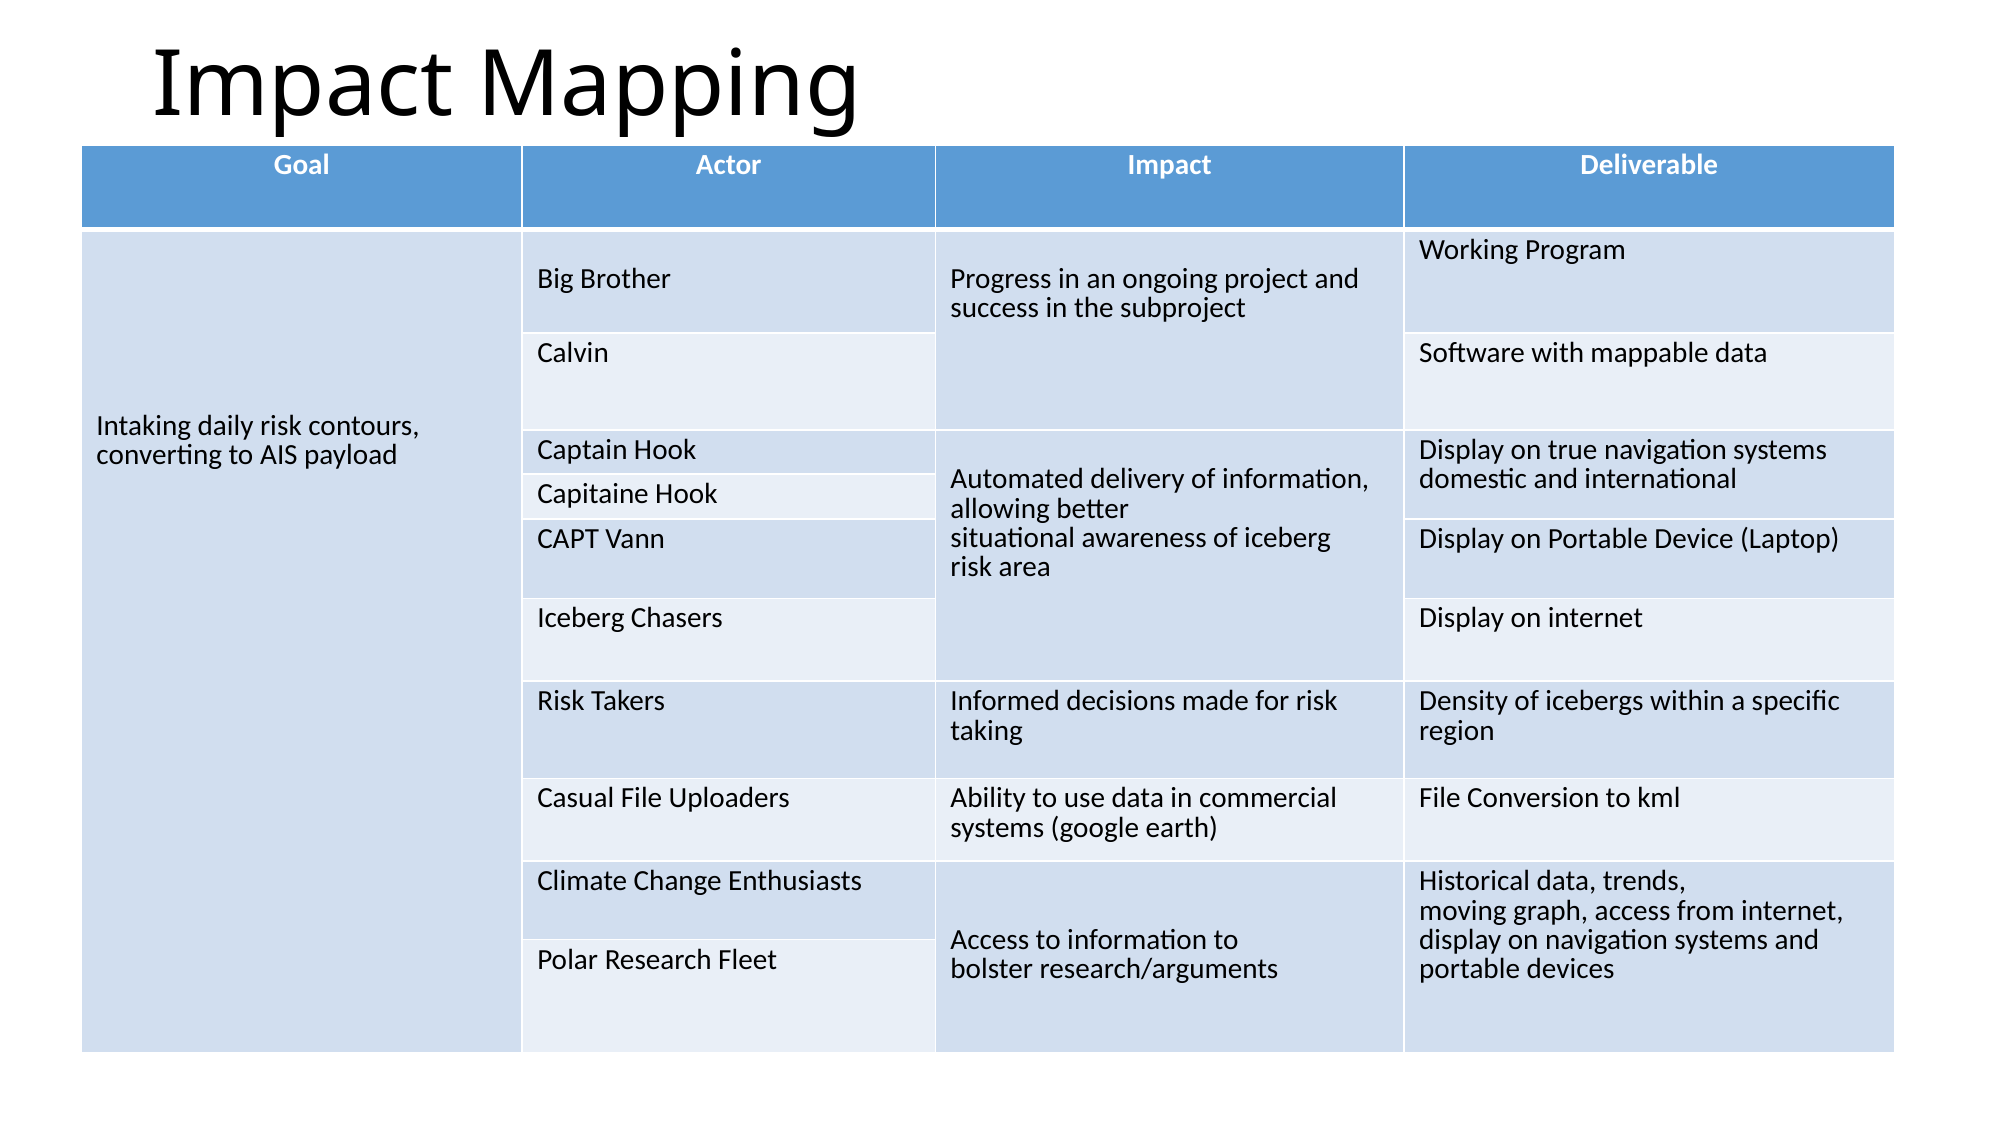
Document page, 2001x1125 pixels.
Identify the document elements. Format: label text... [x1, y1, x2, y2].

table_cell Display on Portable Device (Laptop) [1405, 520, 1894, 598]
table_header Goal [82, 146, 521, 227]
title Impact Mapping [137, 26, 1863, 144]
table_cell Display on true navigation systems domestic and international [1405, 431, 1894, 518]
table_cell Polar Research Fleet [523, 940, 935, 1052]
table_cell File Conversion to kml [1405, 779, 1894, 860]
table_cell Historical data, trends, moving graph, access from internet, display on navigation systems and portable devices [1405, 862, 1894, 1052]
table_cell Ability to use data in commercial systems (google earth) [936, 779, 1403, 860]
table_cell Automated delivery of information, allowing better situational awareness of iceberg risk area [936, 431, 1403, 680]
table_cell Big Brother [523, 232, 935, 332]
table_cell Display on internet [1405, 599, 1894, 680]
table_cell Capitaine Hook [523, 475, 935, 518]
table_cell Software with mappable data [1405, 334, 1894, 429]
table_cell Access to information to bolster research/arguments [936, 862, 1403, 1052]
table_header Deliverable [1405, 146, 1894, 227]
table_header Impact [936, 146, 1403, 227]
table_cell Working Program [1405, 232, 1894, 332]
table_cell Density of icebergs within a specific region [1405, 682, 1894, 778]
table_cell Calvin [523, 334, 935, 429]
table_cell CAPT Vann [523, 520, 935, 598]
table_cell Progress in an ongoing project and success in the subproject [936, 232, 1403, 429]
table_cell Iceberg Chasers [523, 599, 935, 680]
table_cell Climate Change Enthusiasts [523, 862, 935, 939]
table_cell Intaking daily risk contours, converting to AIS payload [82, 232, 521, 1052]
table_cell Casual File Uploaders [523, 779, 935, 860]
table_header Actor [523, 146, 935, 227]
table_cell Informed decisions made for risk taking [936, 682, 1403, 778]
table_cell Risk Takers [523, 682, 935, 778]
table_cell Captain Hook [523, 431, 935, 473]
